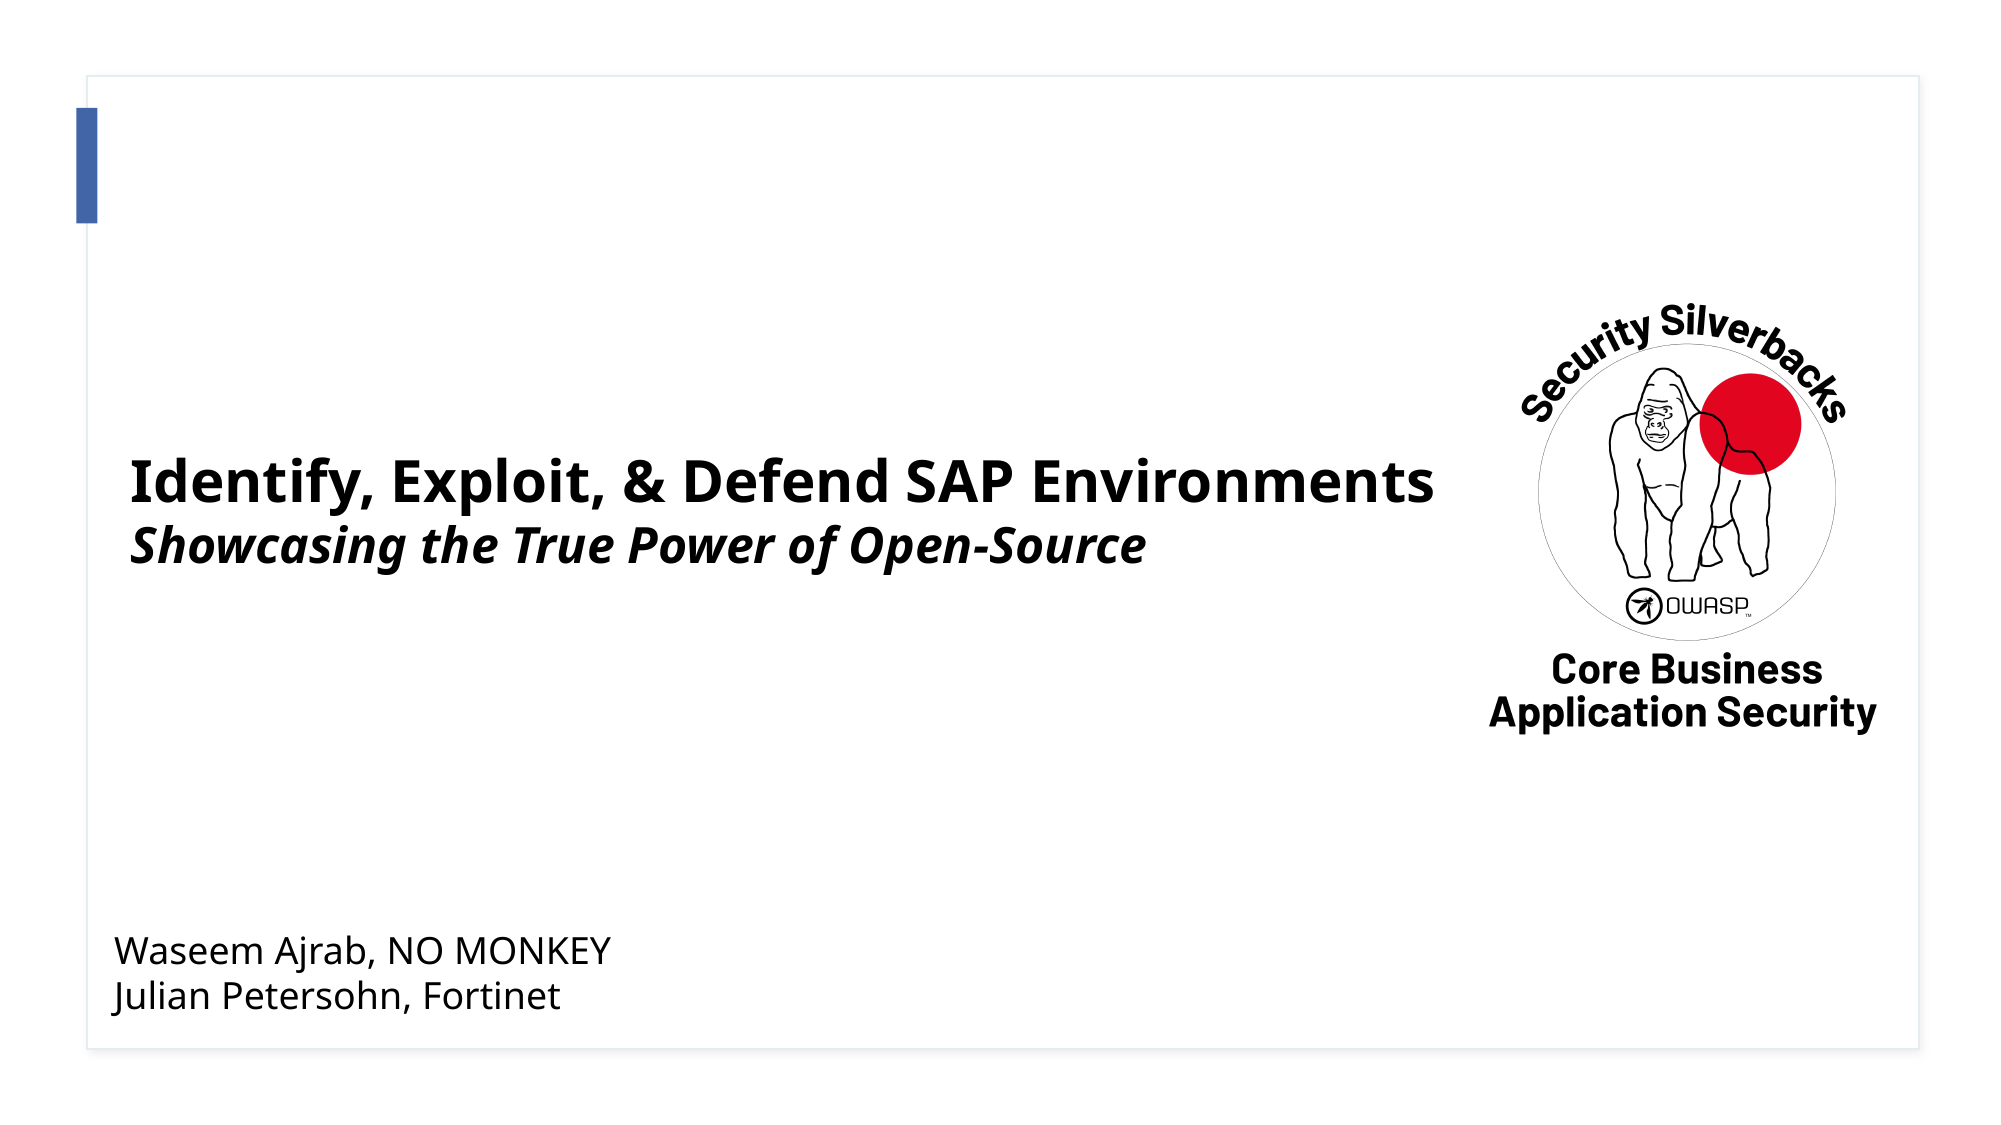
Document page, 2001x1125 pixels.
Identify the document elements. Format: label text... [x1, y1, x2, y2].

text_box [86, 75, 1919, 1050]
text_box Identify, Exploit, & Defend SAP Environments Showcasing the True Power of Open-Source [123, 436, 1463, 582]
text_box [76, 107, 98, 224]
picture [1463, 298, 1911, 747]
text_box Waseem Ajrab, NO MONKEY Julian Petersohn, Fortinet [106, 919, 780, 1025]
